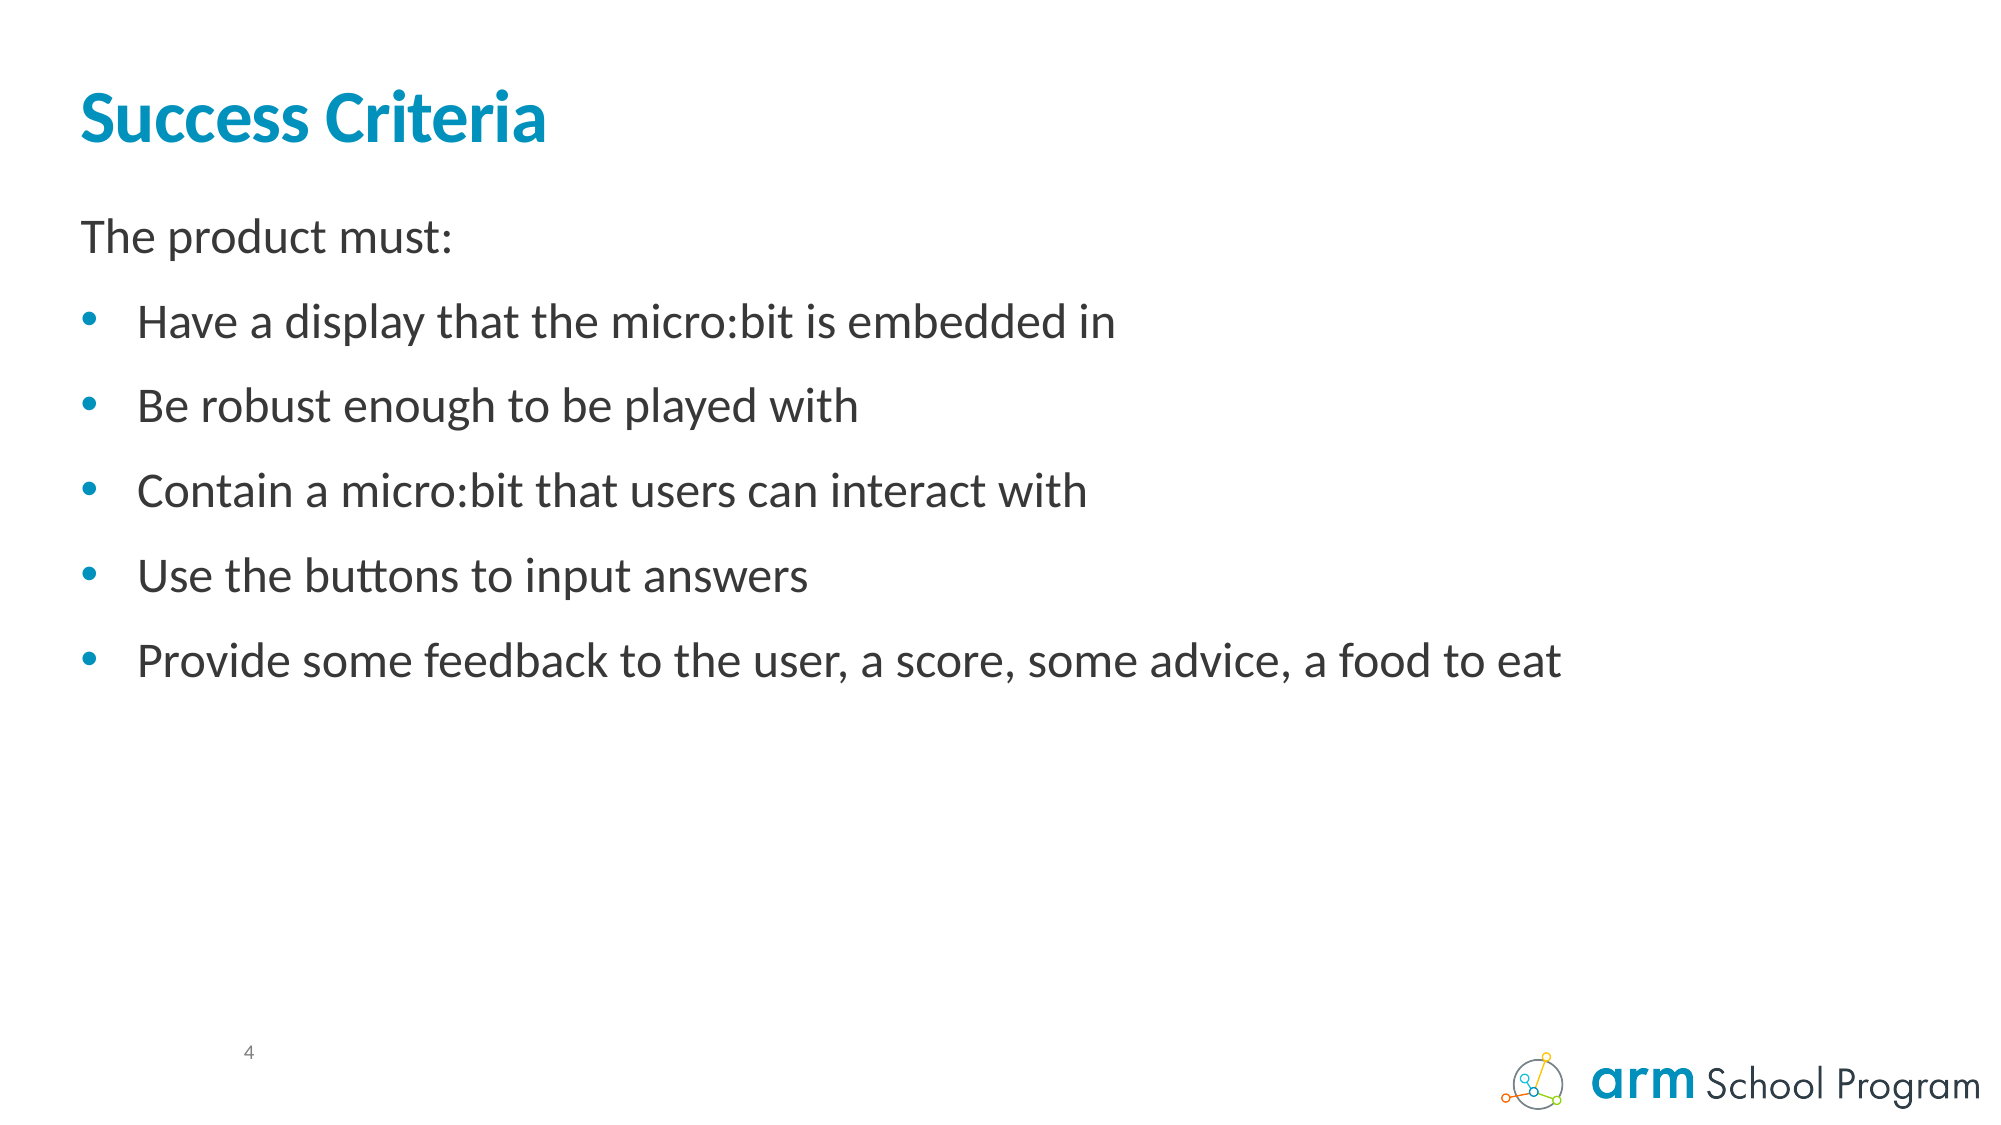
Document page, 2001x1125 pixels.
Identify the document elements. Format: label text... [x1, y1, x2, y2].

title Success Criteria [80, 48, 1915, 158]
list The product must: Have a display that the micro:bit is embedded in Be robust enough to be played with Contain a micro:bit that users can interact with Use the buttons to input answers Provide some feedback to the user, a score, some advice, a food to eat [80, 203, 1819, 957]
picture [1501, 1052, 1979, 1110]
